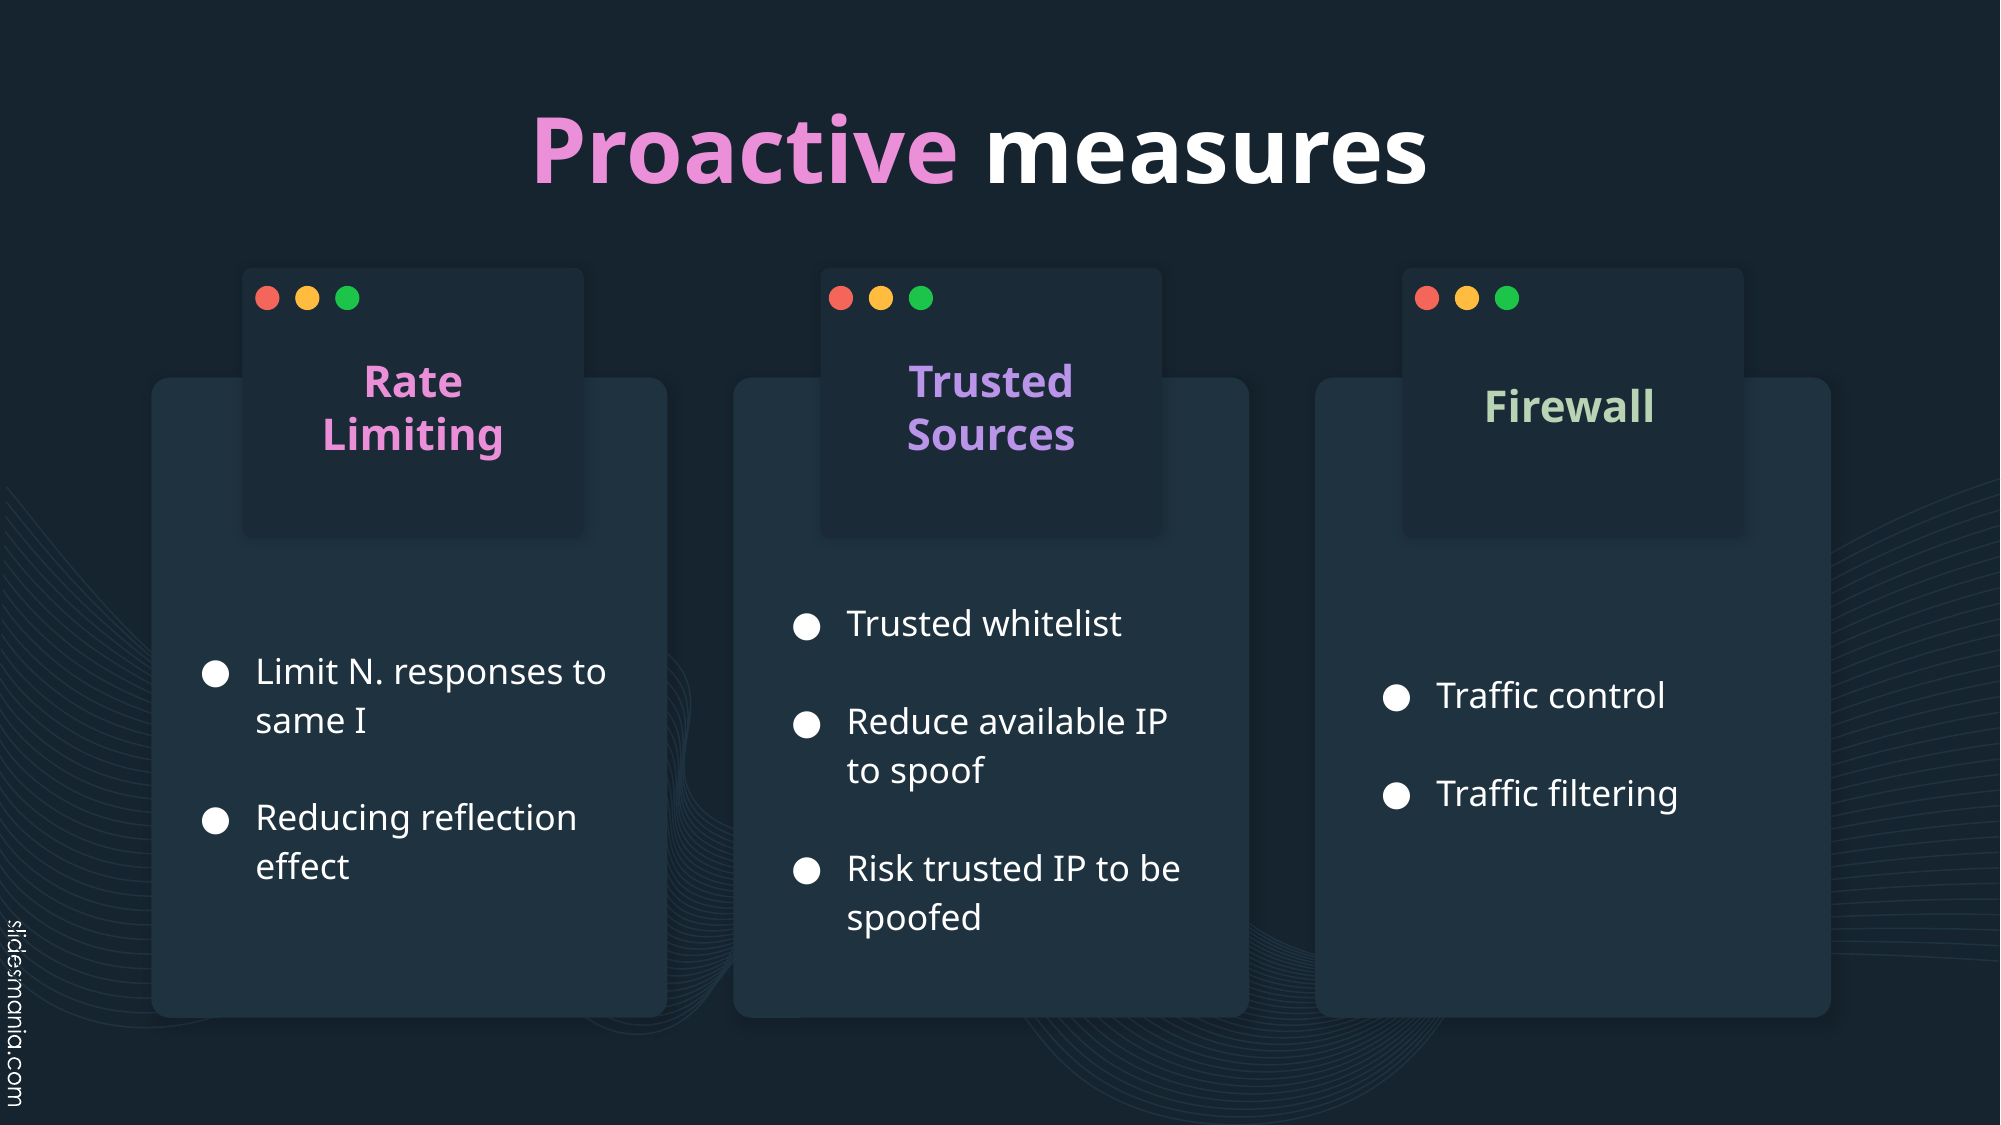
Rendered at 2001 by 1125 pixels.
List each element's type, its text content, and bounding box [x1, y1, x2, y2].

text_box Trusted Sources [851, 346, 1131, 467]
text_box Rate Limiting [273, 346, 553, 467]
list Limit N. responses to same I Reducing reflection effect [160, 622, 666, 953]
list Trusted whitelist Reduce available IP to spoof Risk trusted IP to be spoofed [751, 574, 1231, 953]
text_box Traffic control Traffic filtering [1341, 646, 1821, 833]
title Proactive measures [182, 71, 1776, 214]
text_box [153, 739, 659, 891]
text_box Firewall [1429, 371, 1709, 440]
